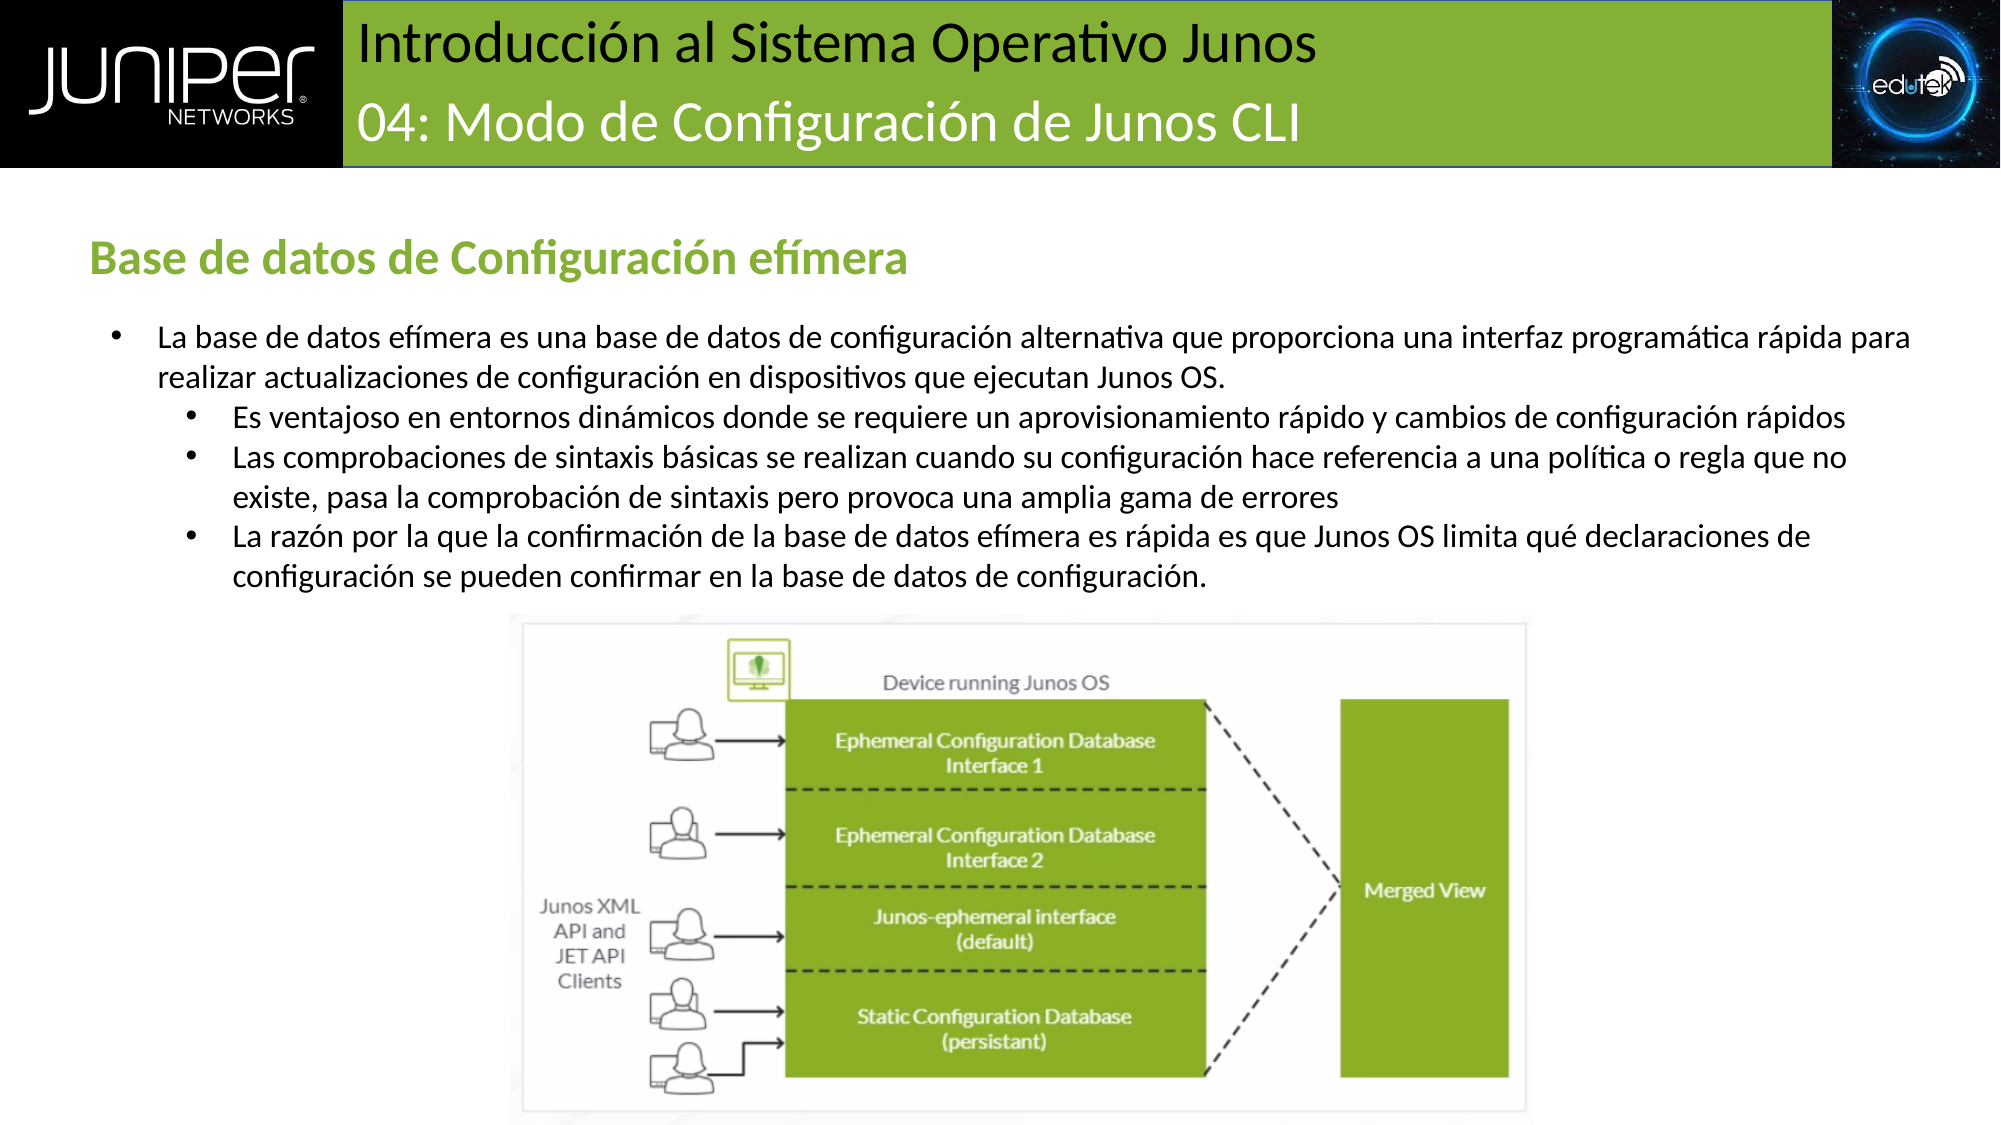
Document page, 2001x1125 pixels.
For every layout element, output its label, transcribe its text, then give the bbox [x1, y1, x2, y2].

list Base de datos de Configuración efímera [74, 224, 1926, 938]
title Introducción al Sistema Operativo Junos [342, 3, 2000, 84]
picture [1832, 84, 2000, 168]
text_box La base de datos efímera es una base de datos de configuración alternativa que proporciona una interfaz programática rápida para realizar actualizaciones de configuración en dispositivos que ejecutan Junos OS. Es ventajoso en entornos dinámicos donde se requiere un aprovisionamiento rápido y cambios de configuración rápidos Las comprobaciones de sintaxis básicas se realizan cuando su configuración hace referencia a una política o regla que no existe, pasa la comprobación de sintaxis pero provoca una amplia gama de errores La razón por la que la confirmación de la base de datos efímera es rápida es que Junos OS limita qué declaraciones de configuración se pueden confirmar en la base de datos de configuración. [95, 307, 1949, 602]
picture [0, 0, 343, 168]
picture [510, 614, 1533, 1125]
list 04: Modo de Configuración de Junos CLI [342, 83, 1606, 168]
